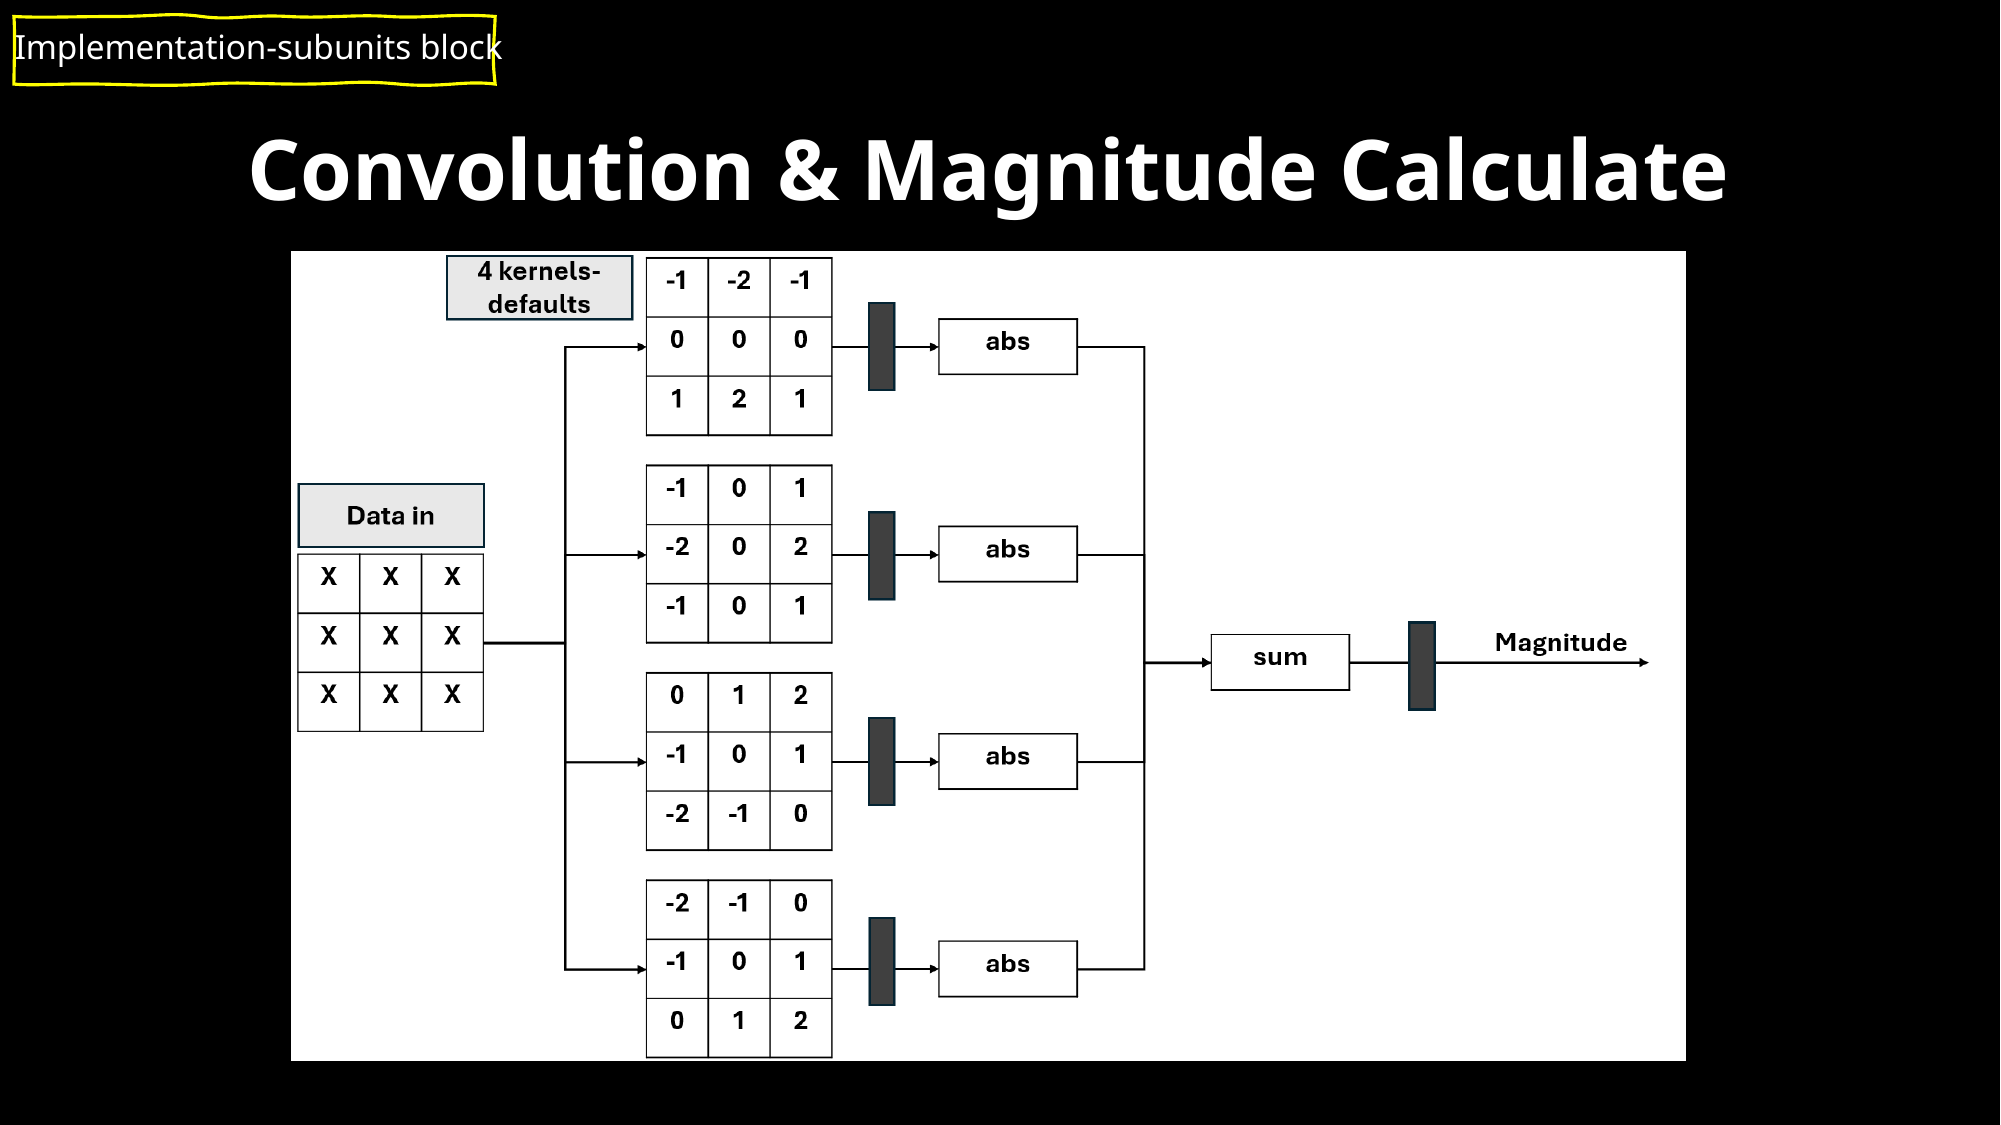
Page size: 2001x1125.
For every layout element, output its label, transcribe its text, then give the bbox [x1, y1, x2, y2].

picture [290, 250, 1687, 1062]
text_box [12, 13, 497, 19]
text_box Implementation-subunits block [0, 19, 523, 74]
text_box [12, 74, 497, 87]
text_box Convolution & Magnitude Calculate [224, 43, 1753, 226]
